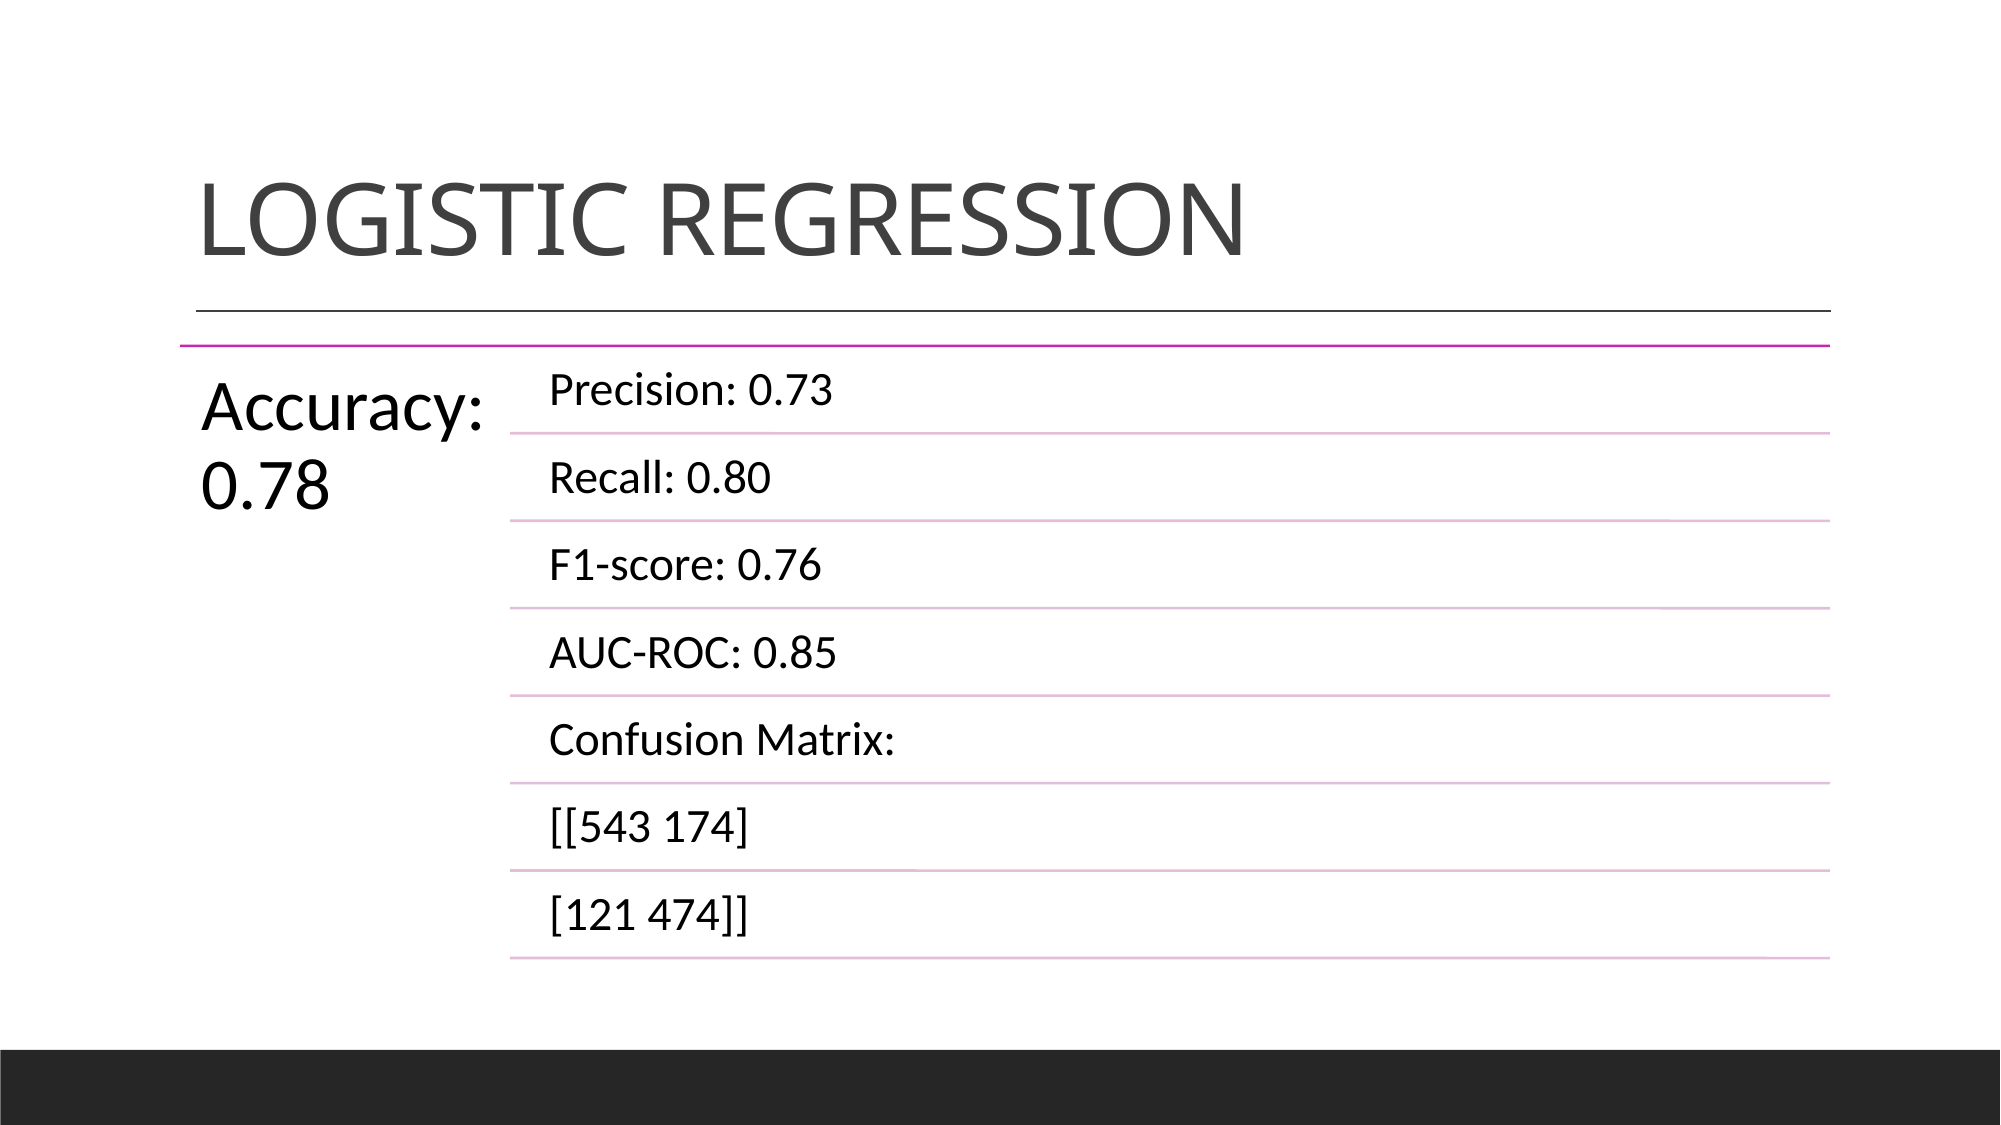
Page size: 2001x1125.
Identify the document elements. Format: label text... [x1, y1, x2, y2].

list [179, 345, 1831, 964]
title LOGISTIC REGRESSION [180, 47, 1830, 285]
